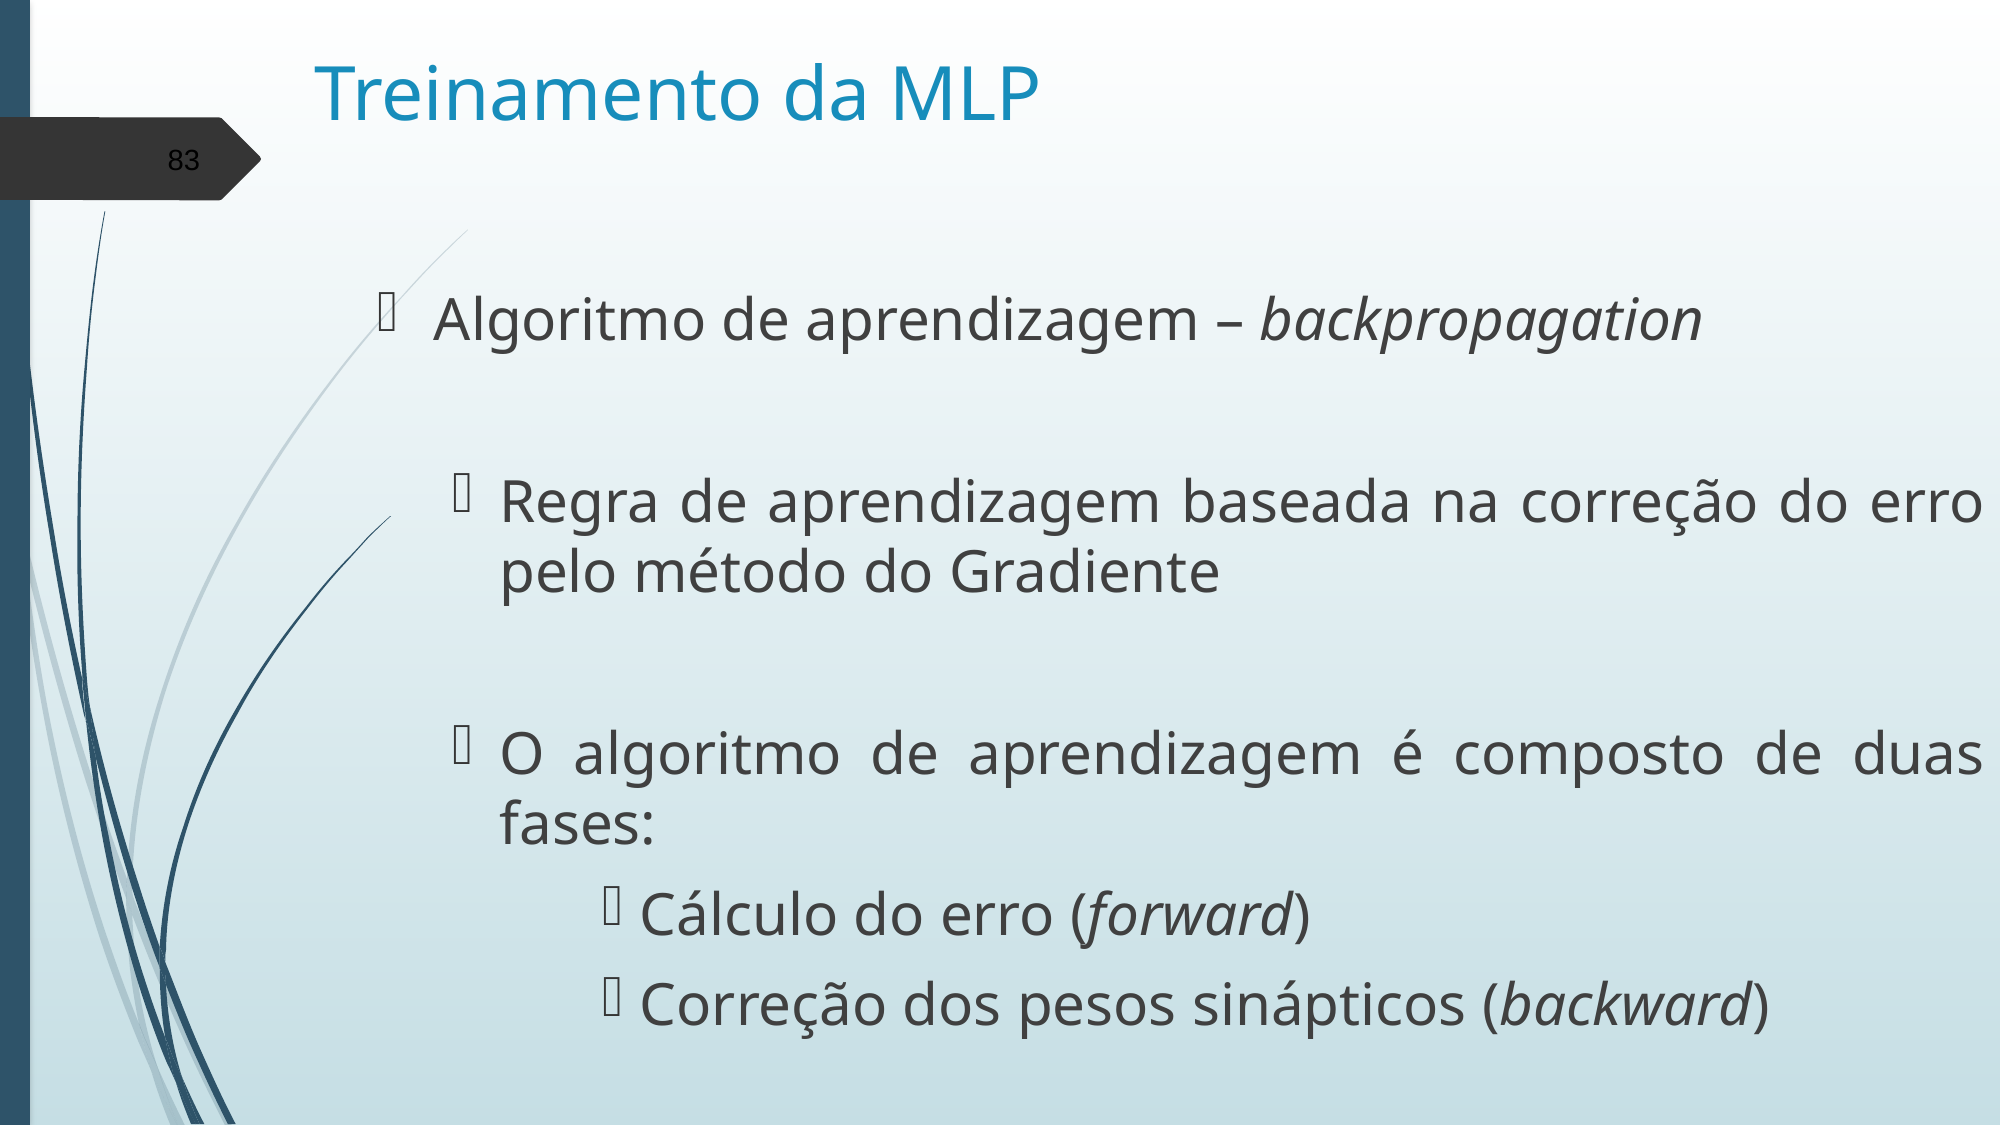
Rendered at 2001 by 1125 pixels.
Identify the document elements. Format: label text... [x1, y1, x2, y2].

slide_number 83 [87, 129, 216, 190]
title Treinamento da MLP [299, 37, 1696, 197]
list Algoritmo de aprendizagem – backpropagation Regra de aprendizagem baseada na correção do erro pelo método do Gradiente O algoritmo de aprendizagem é composto de duas fases: Cálculo do erro (forward) Correção dos pesos sinápticos (backward) [362, 275, 2000, 1125]
